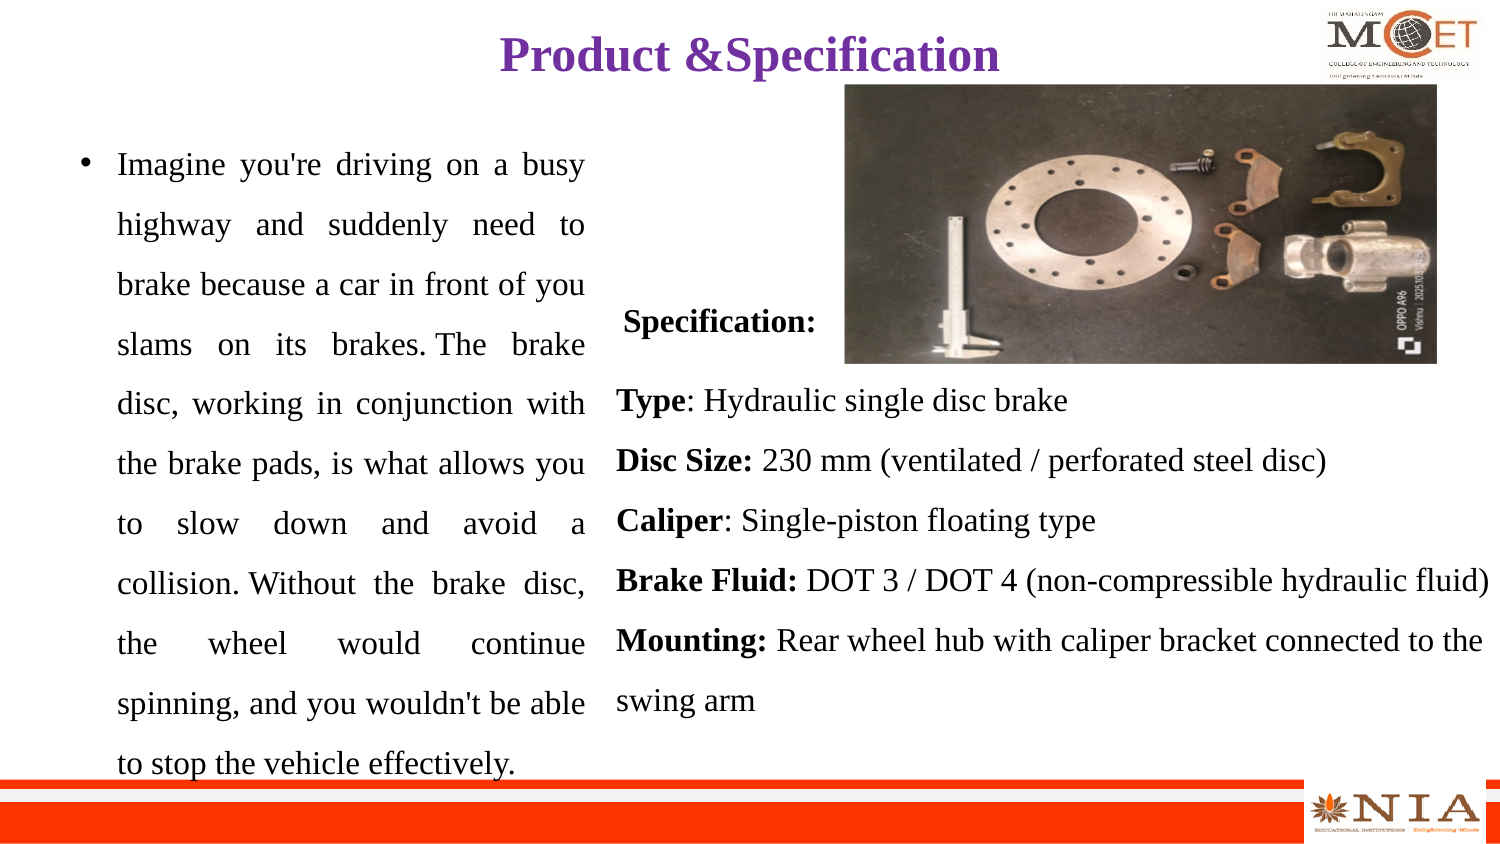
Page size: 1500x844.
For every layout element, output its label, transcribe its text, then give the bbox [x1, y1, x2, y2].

title Product &Specification [103, 8, 1000, 102]
title Product &Specification [1281, 8, 1397, 83]
slide_number [103, 800, 441, 832]
picture [1397, 8, 1486, 80]
list Imagine you're driving on a busy highway and suddenly need to brake because a car in front of you slams on its brakes. The brake disc, working in conjunction with the brake pads, is what allows you to slow down and avoid a collision. Without the brake disc, the wheel would continue spinning, and you wouldn't be able to stop the vehicle effectively. [64, 114, 602, 373]
picture [1304, 779, 1486, 844]
text_box Specification: [608, 291, 844, 347]
picture [845, 0, 1437, 520]
slide_number [1059, 795, 1226, 829]
text_box Type: Hydraulic single disc brake Disc Size: 230 mm (ventilated / perforated steel disc) Caliper: Single-piston floating type Brake Fluid: DOT 3 / DOT 4 (non-compressible hydraulic fluid) Mounting: Rear wheel hub with caliper bracket connected to the swing arm [601, 351, 1500, 641]
